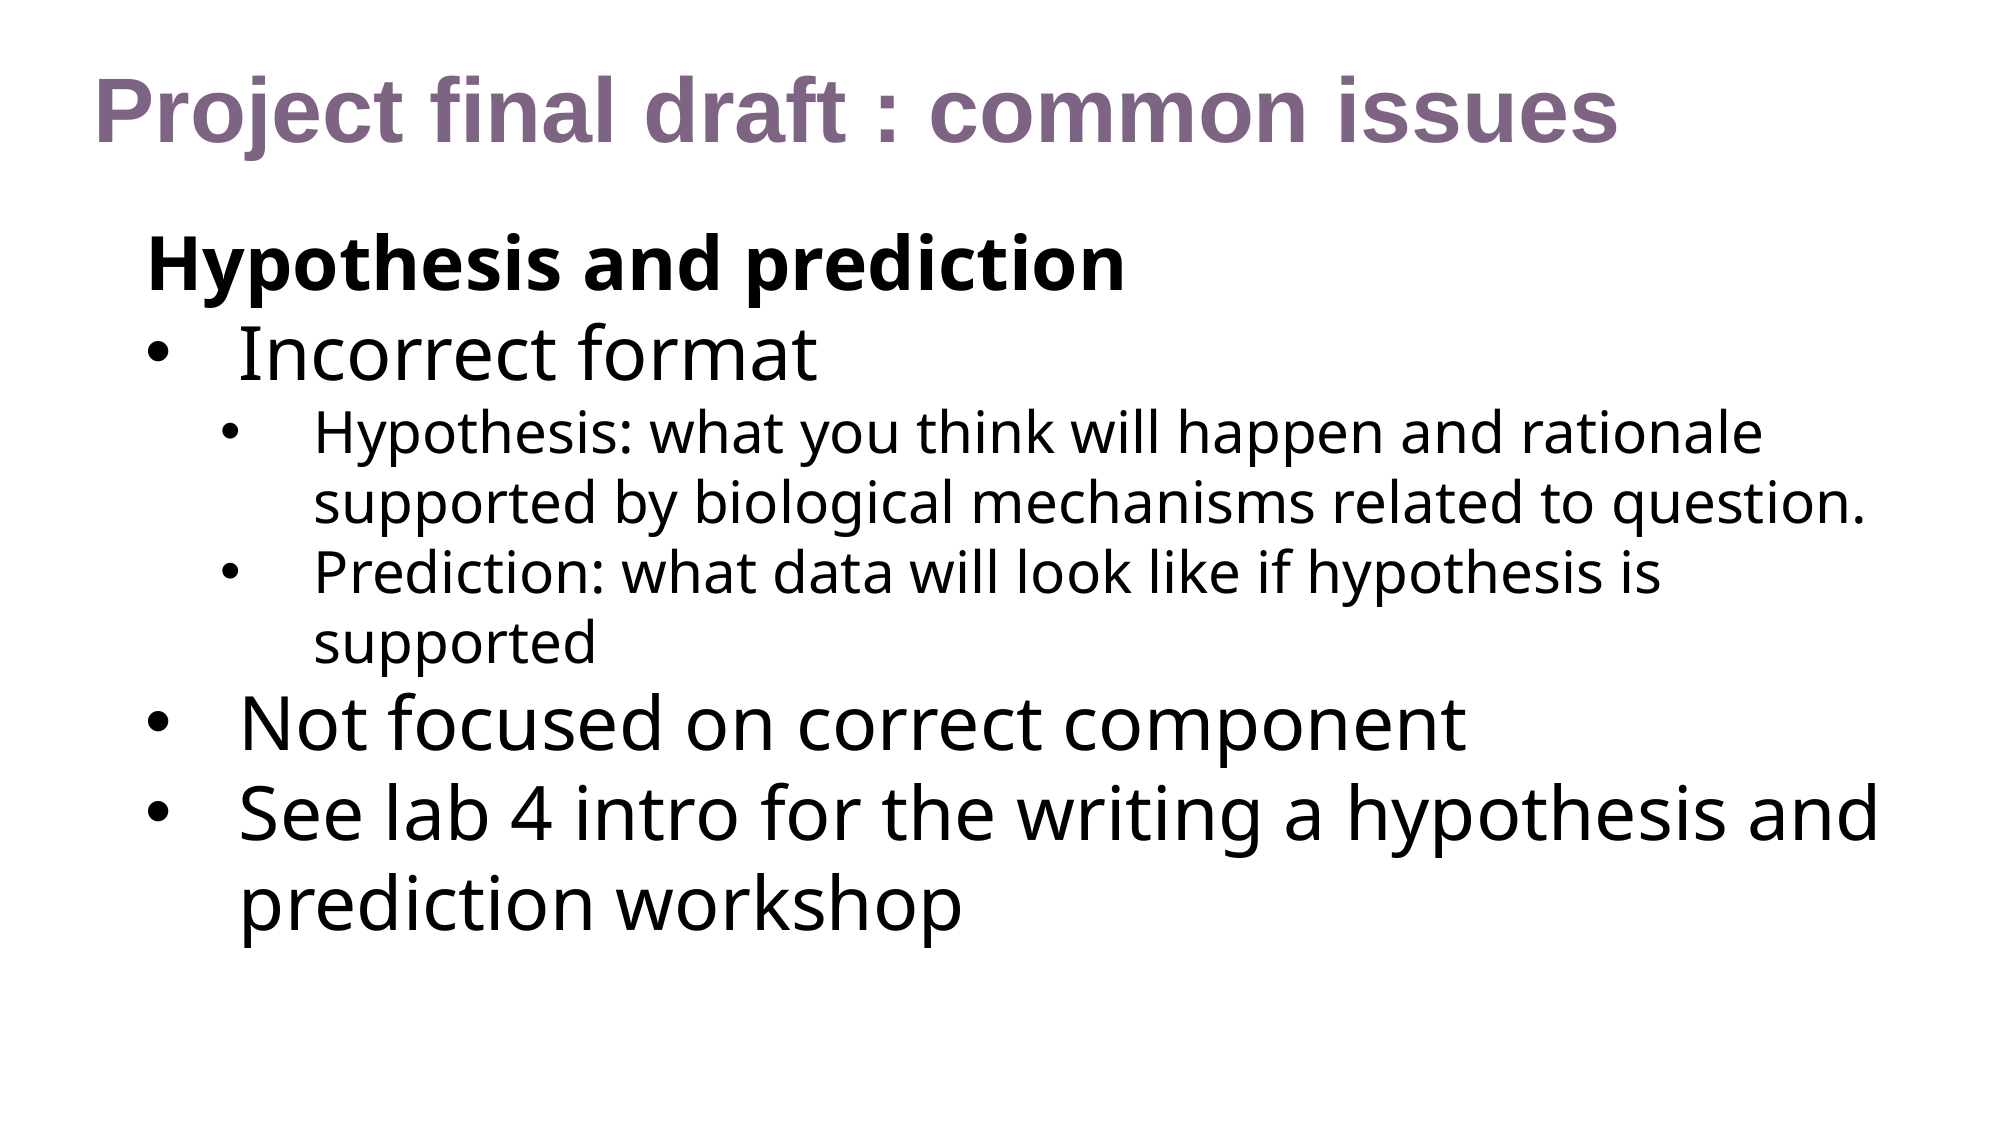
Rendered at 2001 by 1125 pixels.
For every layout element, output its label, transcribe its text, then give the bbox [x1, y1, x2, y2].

list Project final draft : common issues [23, 39, 1758, 172]
text_box Hypothesis and prediction Incorrect format Hypothesis: what you think will happen and rationale supported by biological mechanisms related to question. Prediction: what data will look like if hypothesis is supported Not focused on correct component See lab 4 intro for the writing a hypothesis and prediction workshop [130, 208, 1919, 953]
